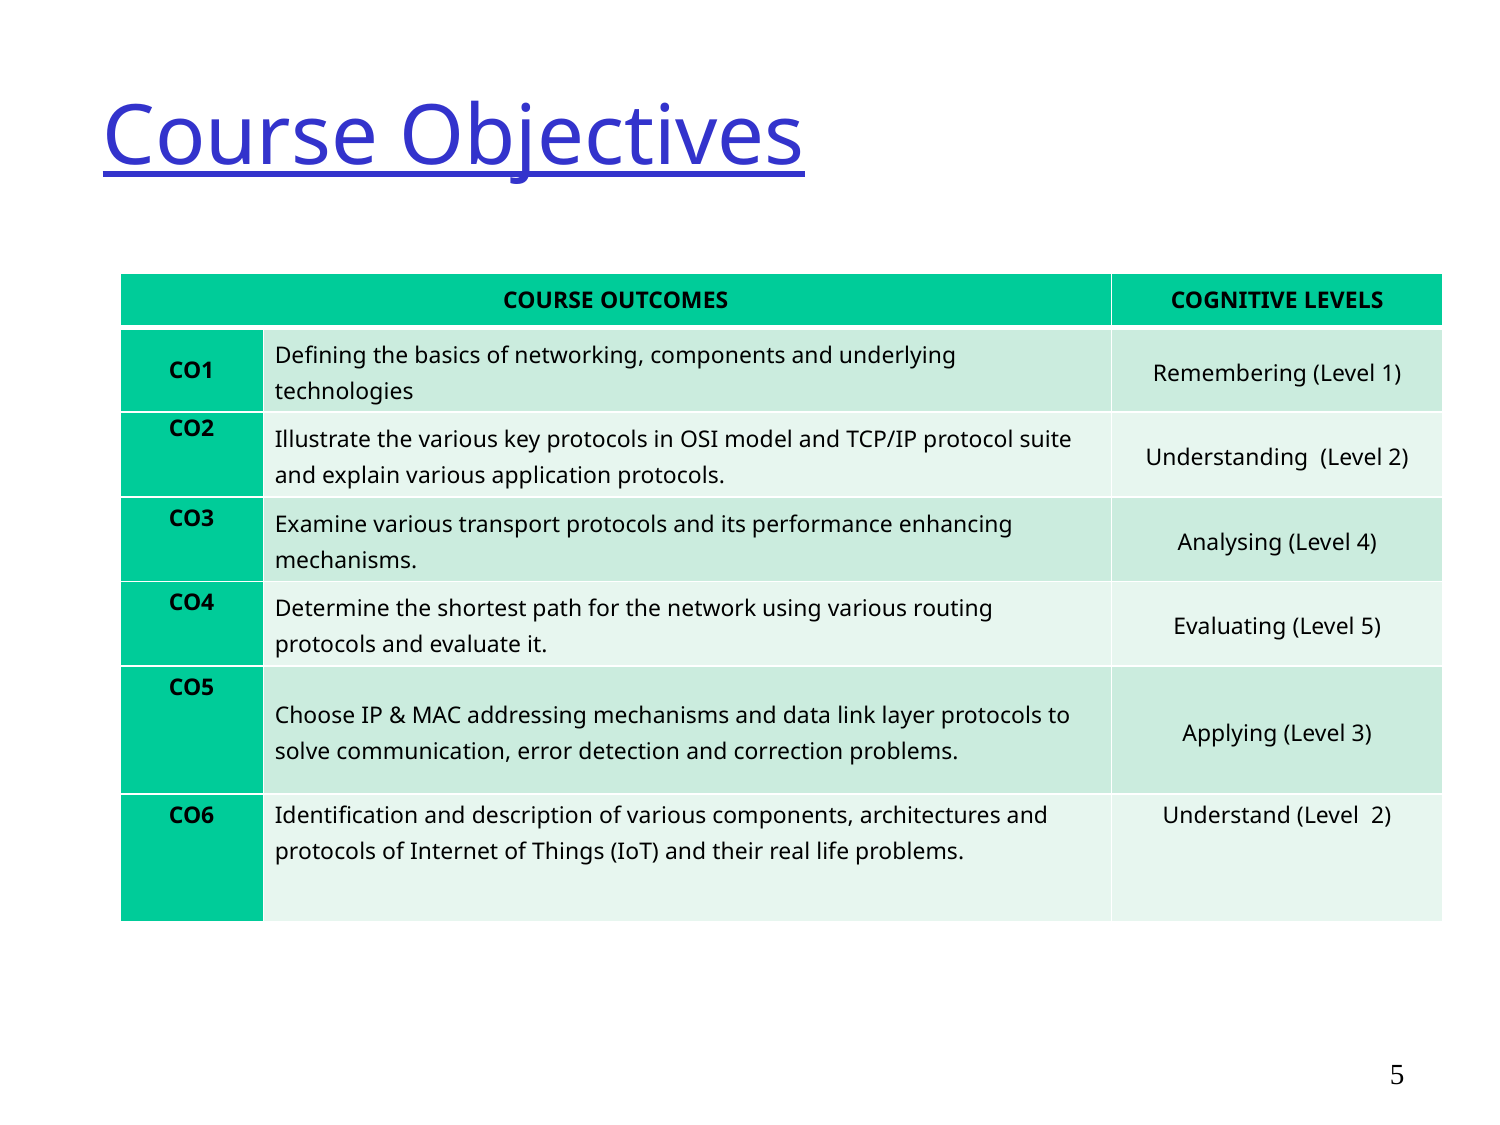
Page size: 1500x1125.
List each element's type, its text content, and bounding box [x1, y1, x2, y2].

table_cell CO3 [121, 498, 263, 581]
text_box 5 [1317, 1048, 1420, 1124]
table_cell Choose IP & MAC addressing mechanisms and data link layer protocols to solve communication, error detection and correction problems. [264, 667, 1111, 793]
table_cell CO6 [121, 795, 263, 921]
table_header COGNITIVE LEVELS [1112, 274, 1442, 325]
table_cell Evaluating (Level 5) [1112, 582, 1442, 665]
table_cell Applying (Level 3) [1112, 667, 1442, 793]
table_cell CO4 [121, 582, 263, 665]
table_cell Analysing (Level 4) [1112, 498, 1442, 581]
table_cell CO1 [121, 330, 263, 411]
table_cell Identification and description of various components, architectures and protocols of Internet of Things (IoT) and their real life problems. [264, 795, 1111, 921]
title Course Objectives [87, 37, 1363, 225]
table_cell Understand (Level 2) [1112, 795, 1442, 921]
table_cell Remembering (Level 1) [1112, 330, 1442, 411]
table_header COURSE OUTCOMES [121, 274, 1111, 325]
table_cell Examine various transport protocols and its performance enhancing mechanisms. [264, 498, 1111, 581]
table_cell Understanding (Level 2) [1112, 413, 1442, 496]
table_cell CO2 [121, 413, 263, 496]
table_cell Determine the shortest path for the network using various routing protocols and evaluate it. [264, 582, 1111, 665]
table_cell CO5 [121, 667, 263, 793]
table_cell Defining the basics of networking, components and underlying technologies [264, 330, 1111, 411]
table_cell Illustrate the various key protocols in OSI model and TCP/IP protocol suite and explain various application protocols. [264, 413, 1111, 496]
